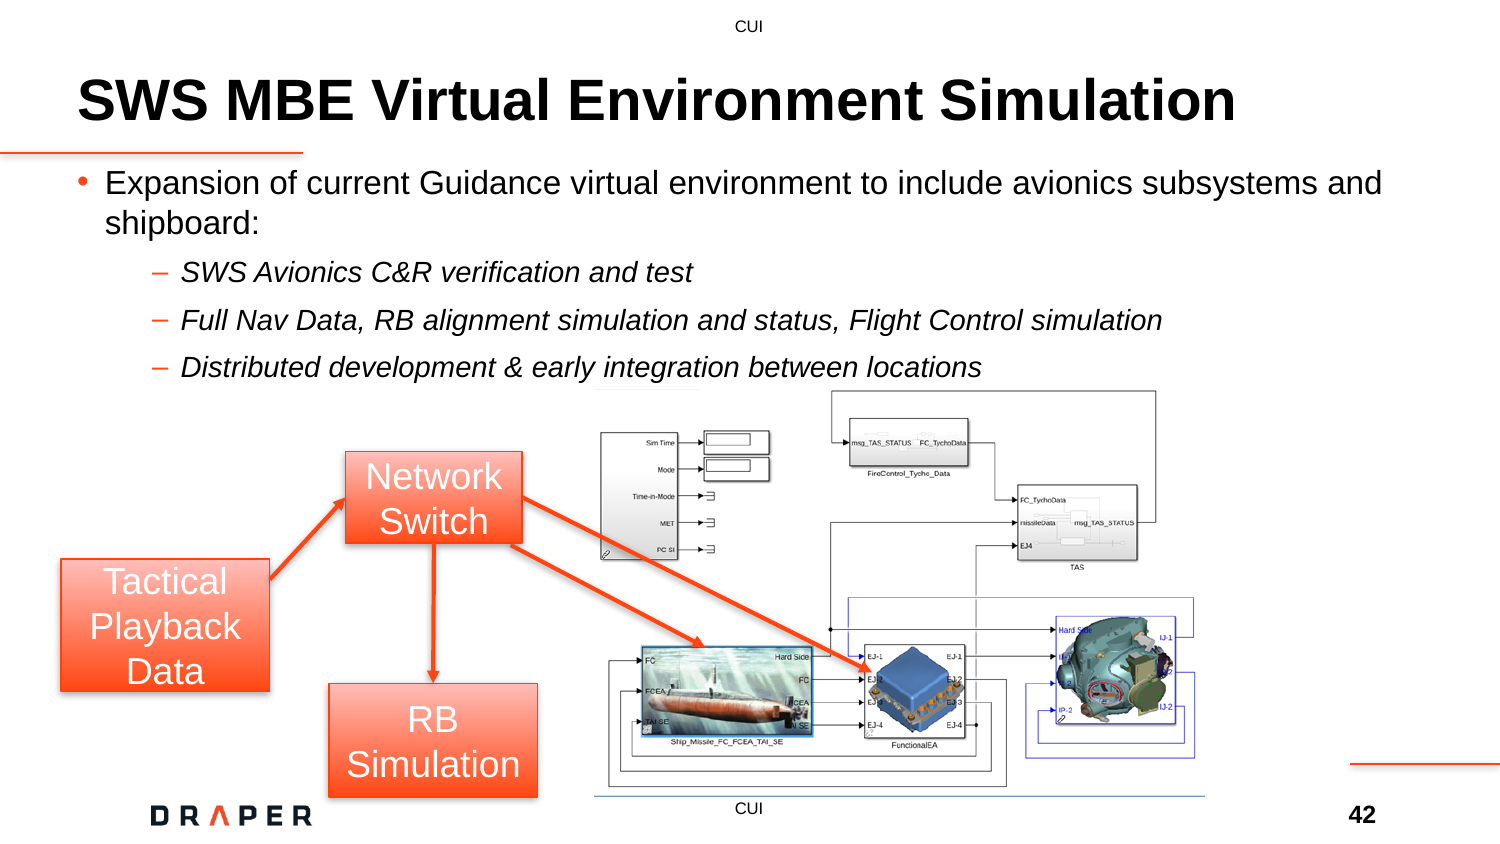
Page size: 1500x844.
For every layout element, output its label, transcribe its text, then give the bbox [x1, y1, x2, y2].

picture [151, 803, 313, 827]
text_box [269, 496, 346, 580]
list Expansion of current Guidance virtual environment to include avionics subsystems and shipboard: SWS Avionics C&R verification and test Full Nav Data, RB alignment simulation and status, Flight Control simulation Distributed development & early integration between locations [77, 153, 1427, 744]
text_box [510, 544, 516, 648]
text_box RB Simulation [328, 683, 538, 798]
text_box Network Switch [345, 451, 523, 544]
title SWS MBE Virtual Environment Simulation [77, 42, 1427, 152]
picture [594, 389, 1205, 798]
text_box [521, 496, 873, 673]
text_box Tactical Playback Data [60, 558, 270, 692]
slide_number 42 [1333, 791, 1411, 837]
